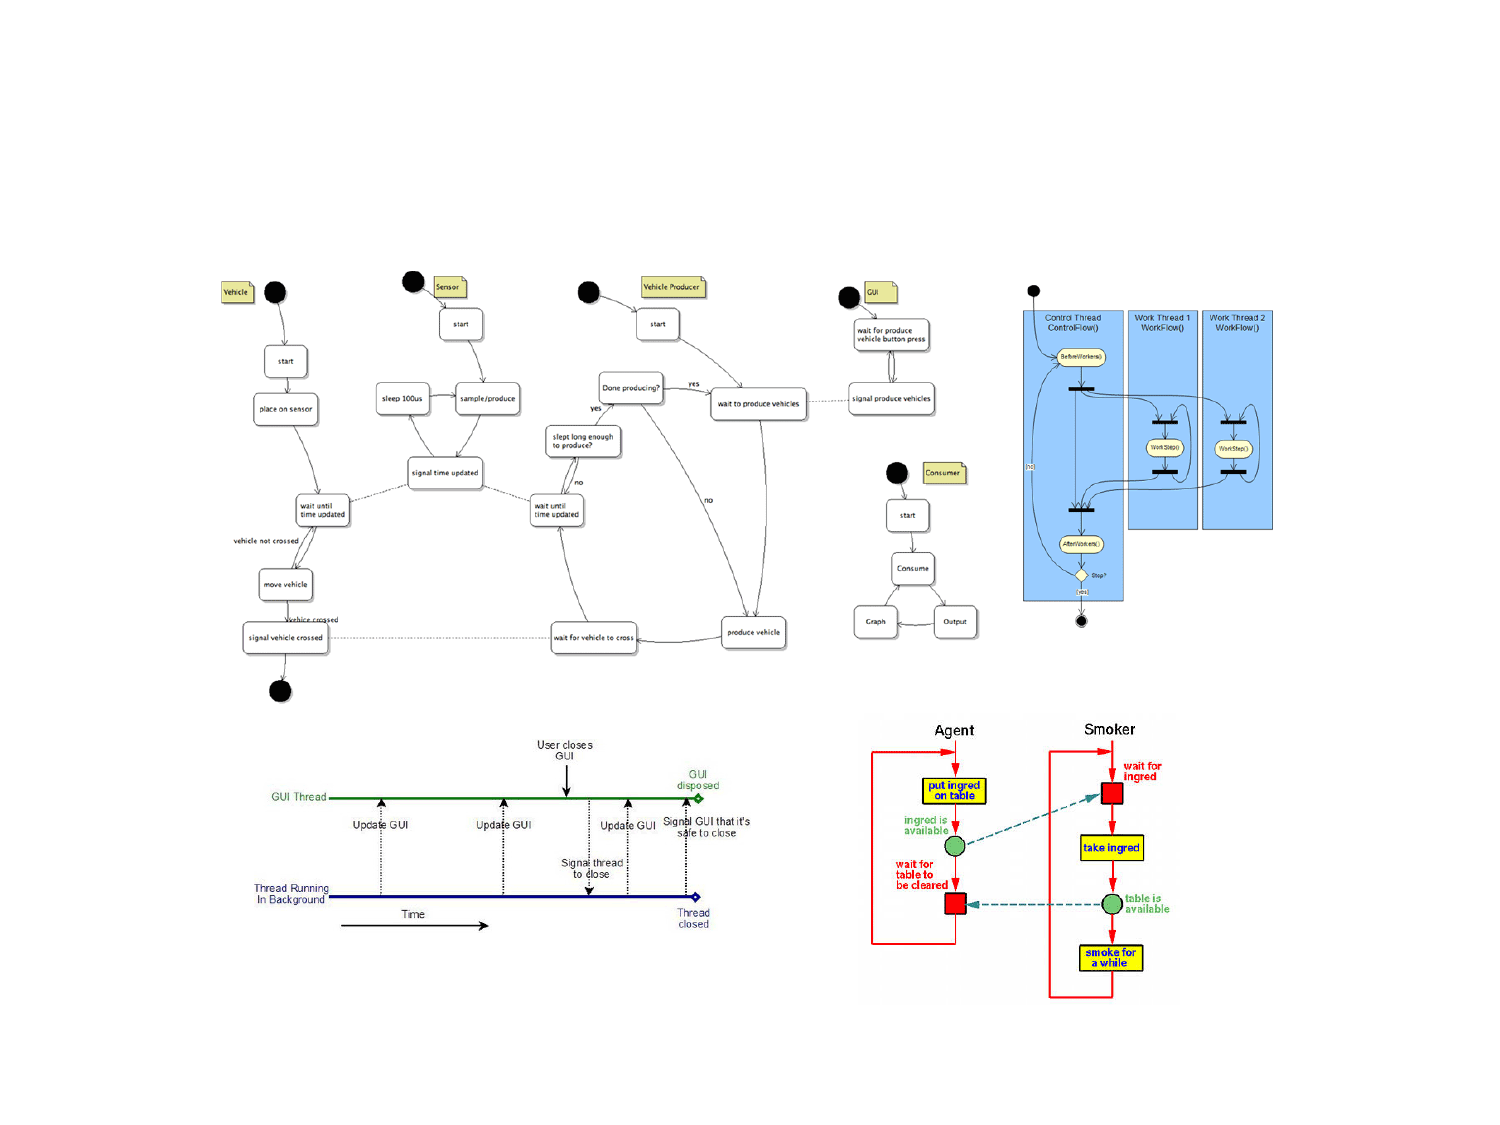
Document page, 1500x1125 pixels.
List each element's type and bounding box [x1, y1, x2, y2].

list [212, 262, 1288, 1006]
